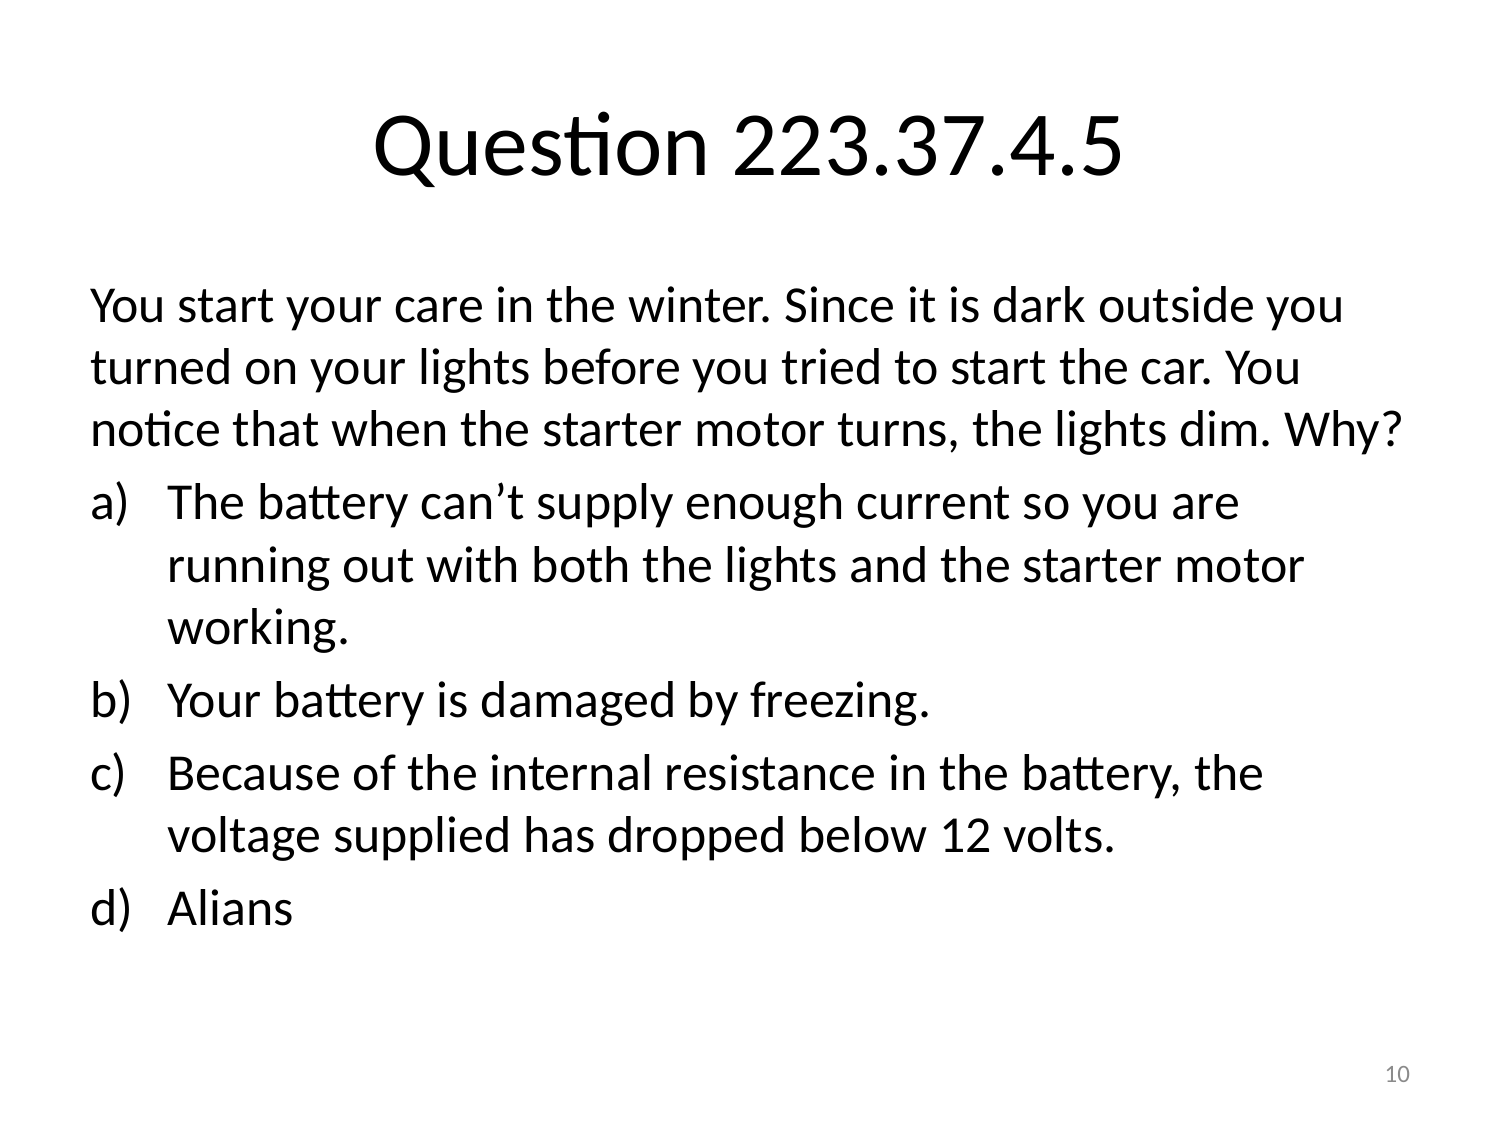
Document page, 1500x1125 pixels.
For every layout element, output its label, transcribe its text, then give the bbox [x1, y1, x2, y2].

slide_number 10 [1074, 1042, 1425, 1103]
list You start your care in the winter. Since it is dark outside you turned on your lights before you tried to start the car. You notice that when the starter motor turns, the lights dim. Why? The battery can’t supply enough current so you are running out with both the lights and the starter motor working. Your battery is damaged by freezing. Because of the internal resistance in the battery, the voltage supplied has dropped below 12 volts. Alians [75, 262, 1425, 1005]
title Question 223.37.4.5 [75, 45, 1425, 233]
